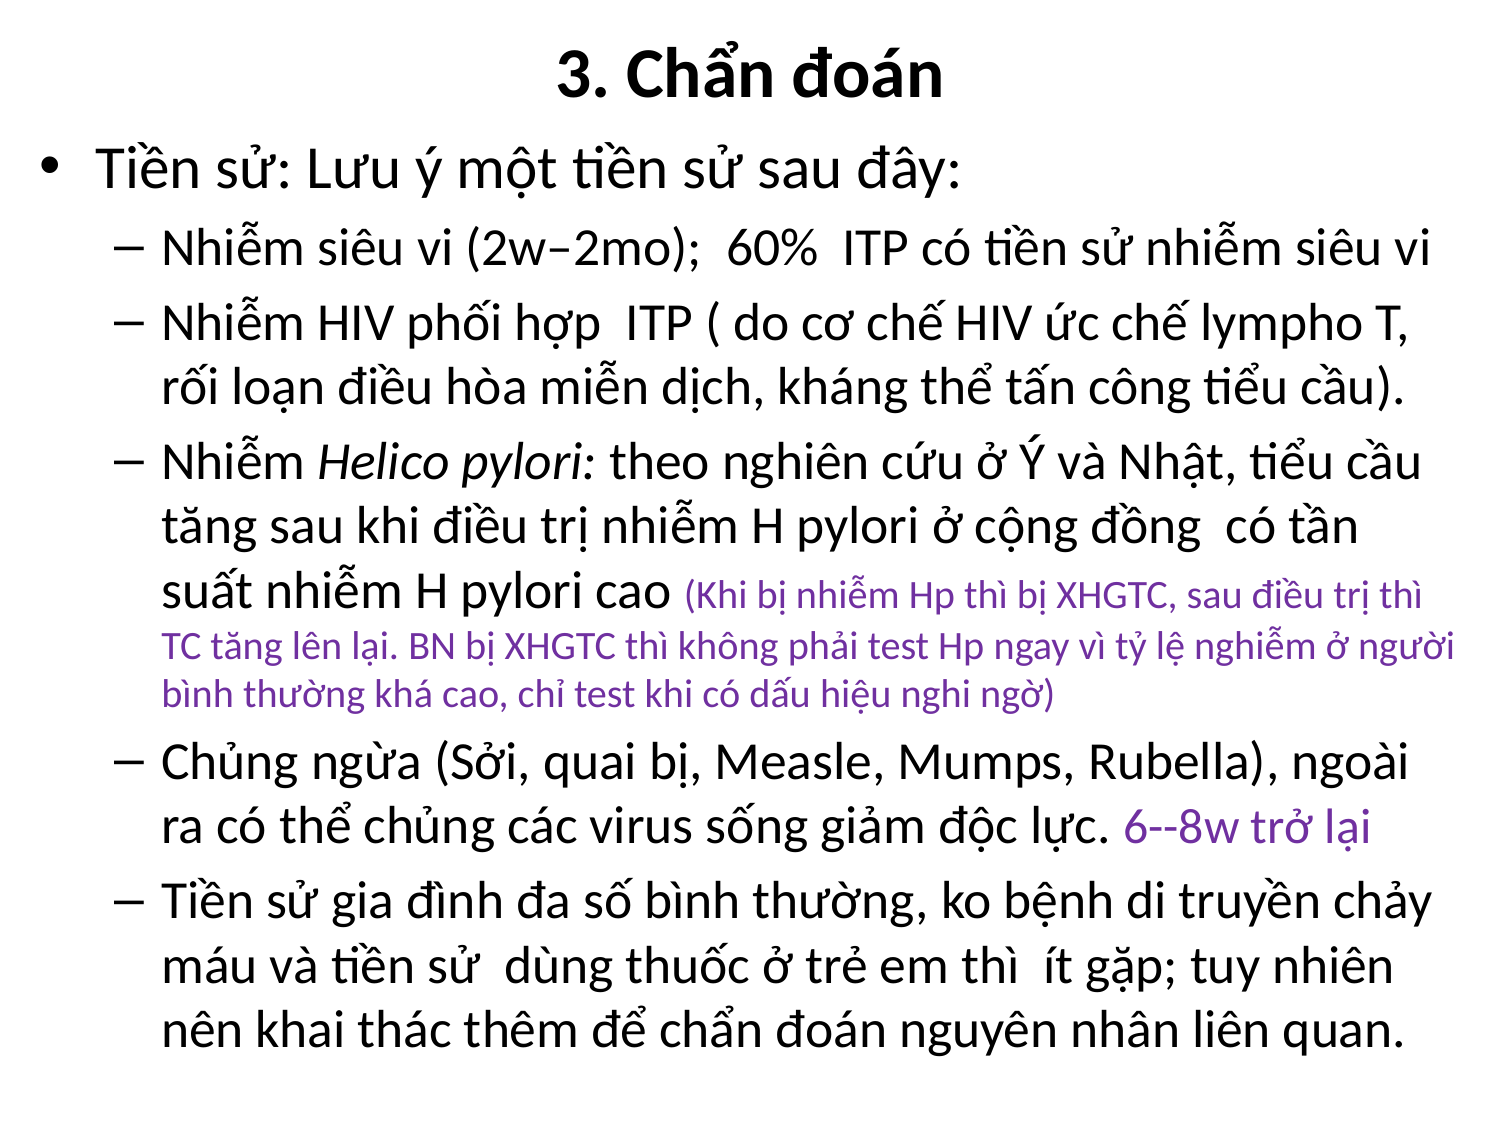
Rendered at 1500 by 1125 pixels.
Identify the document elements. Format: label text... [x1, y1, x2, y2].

title 3. Chẩn đoán [24, 18, 1475, 120]
list Tiền sử: Lưu ý một tiền sử sau đây: Nhiễm siêu vi (2w–2mo); 60% ITP có tiền sử nhiễm siêu vi Nhiễm HIV phối hợp ITP ( do cơ chế HIV ức chế lympho T, rối loạn điều hòa miễn dịch, kháng thể tấn công tiểu cầu). Nhiễm Helico pylori: theo nghiên cứu ở Ý và Nhật, tiểu cầu tăng sau khi điều trị nhiễm H pylori ở cộng đồng có tần suất nhiễm H pylori cao (Khi bị nhiễm Hp thì bị XHGTC, sau điều trị thì TC tăng lên lại. BN bị XHGTC thì không phải test Hp ngay vì tỷ lệ nghiễm ở người bình thường khá cao, chỉ test khi có dấu hiệu nghi ngờ) Chủng ngừa (Sởi, quai bị, Measle, Mumps, Rubella), ngoài ra có thể chủng các virus sống giảm độc lực. 6--8w trở lại Tiền sử gia đình đa số bình thường, ko bệnh di truyền chảy máu và tiền sử dùng thuốc ở trẻ em thì ít gặp; tuy nhiên nên khai thác thêm để chẩn đoán nguyên nhân liên quan. [24, 120, 1475, 1107]
